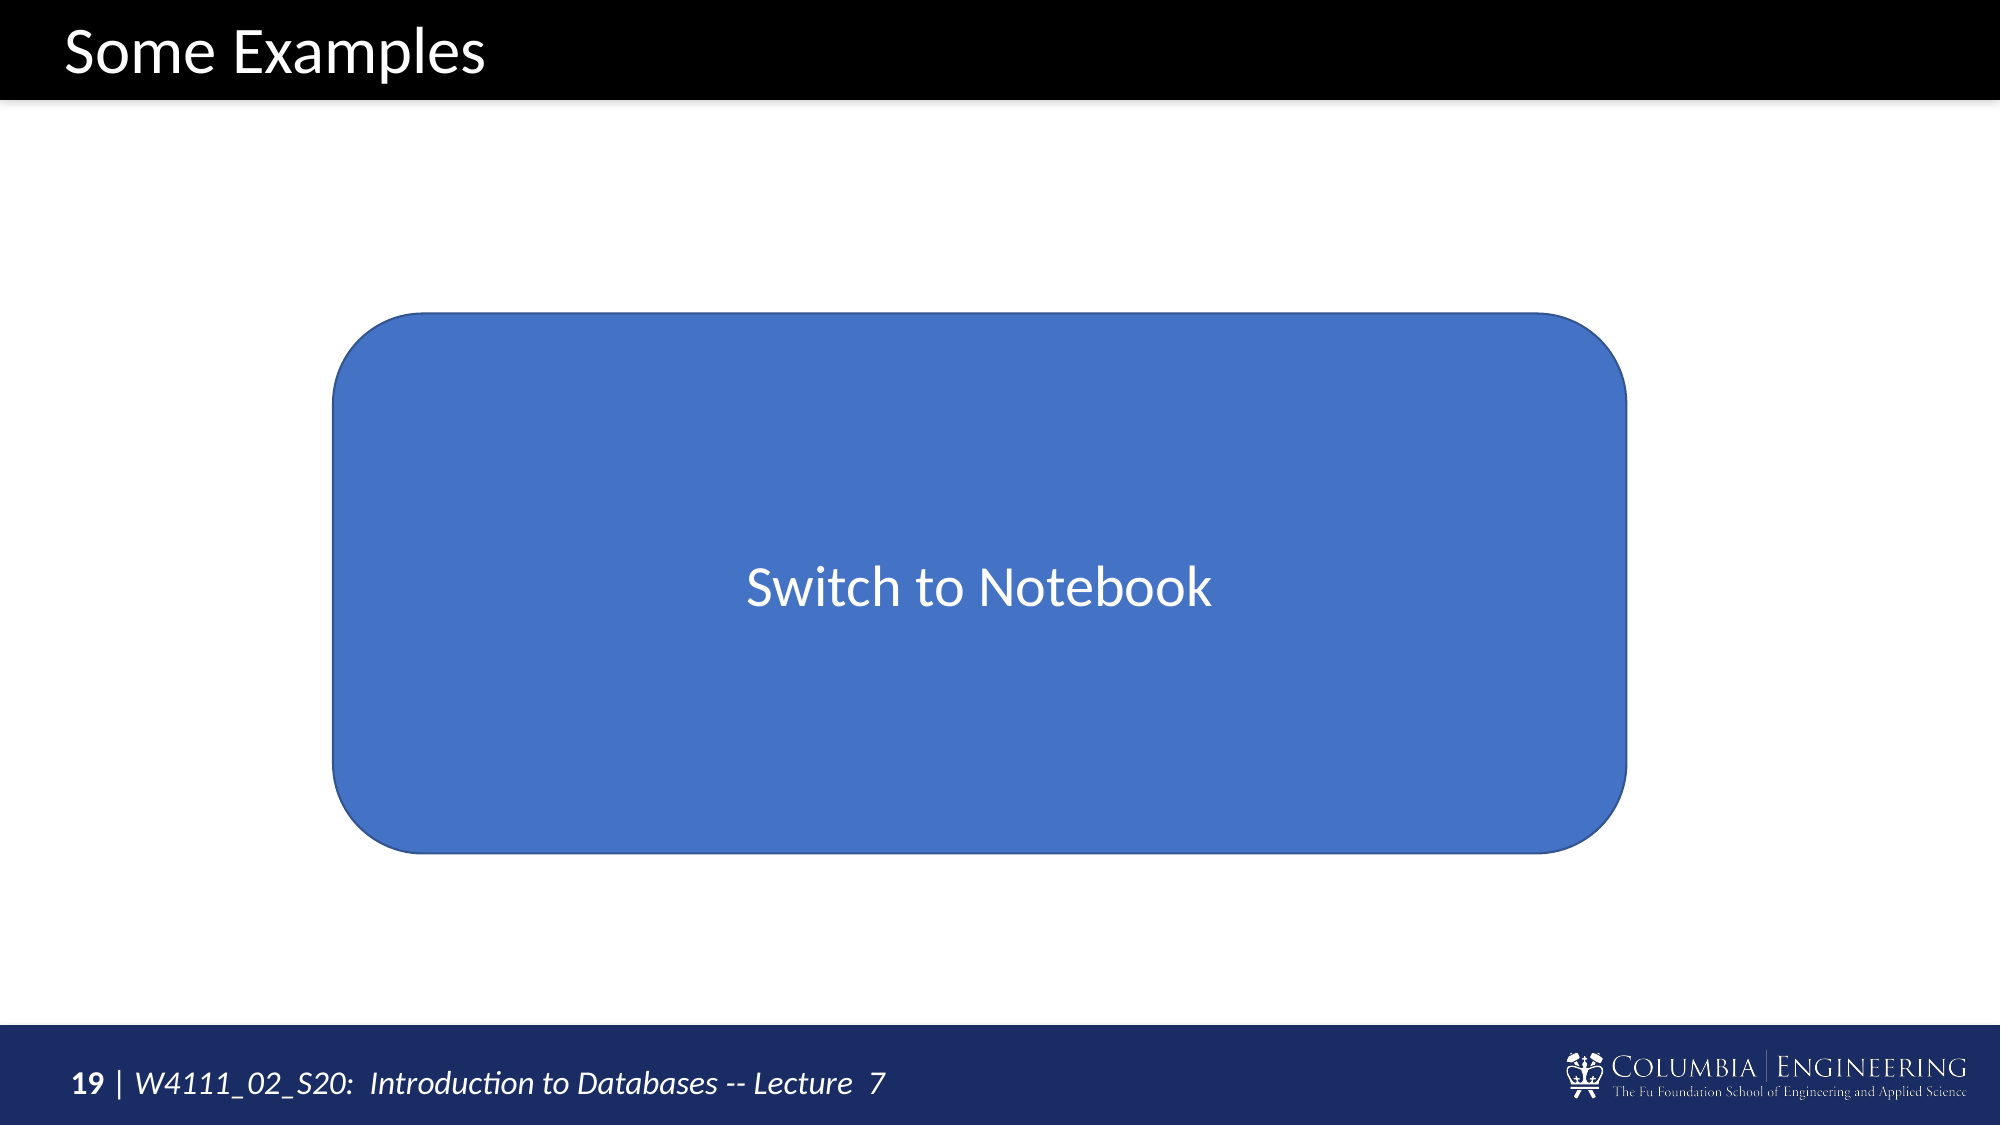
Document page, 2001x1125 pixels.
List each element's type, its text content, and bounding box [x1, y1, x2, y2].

text_box [0, 0, 2000, 100]
text_box Switch to Notebook [331, 312, 1628, 855]
text_box Some Examples [50, 0, 1898, 95]
picture [1566, 1050, 1967, 1100]
text_box 19 | W4111_02_S20: Introduction to Databases -- Lecture 7 [55, 1027, 1540, 1109]
text_box [0, 1025, 2000, 1125]
